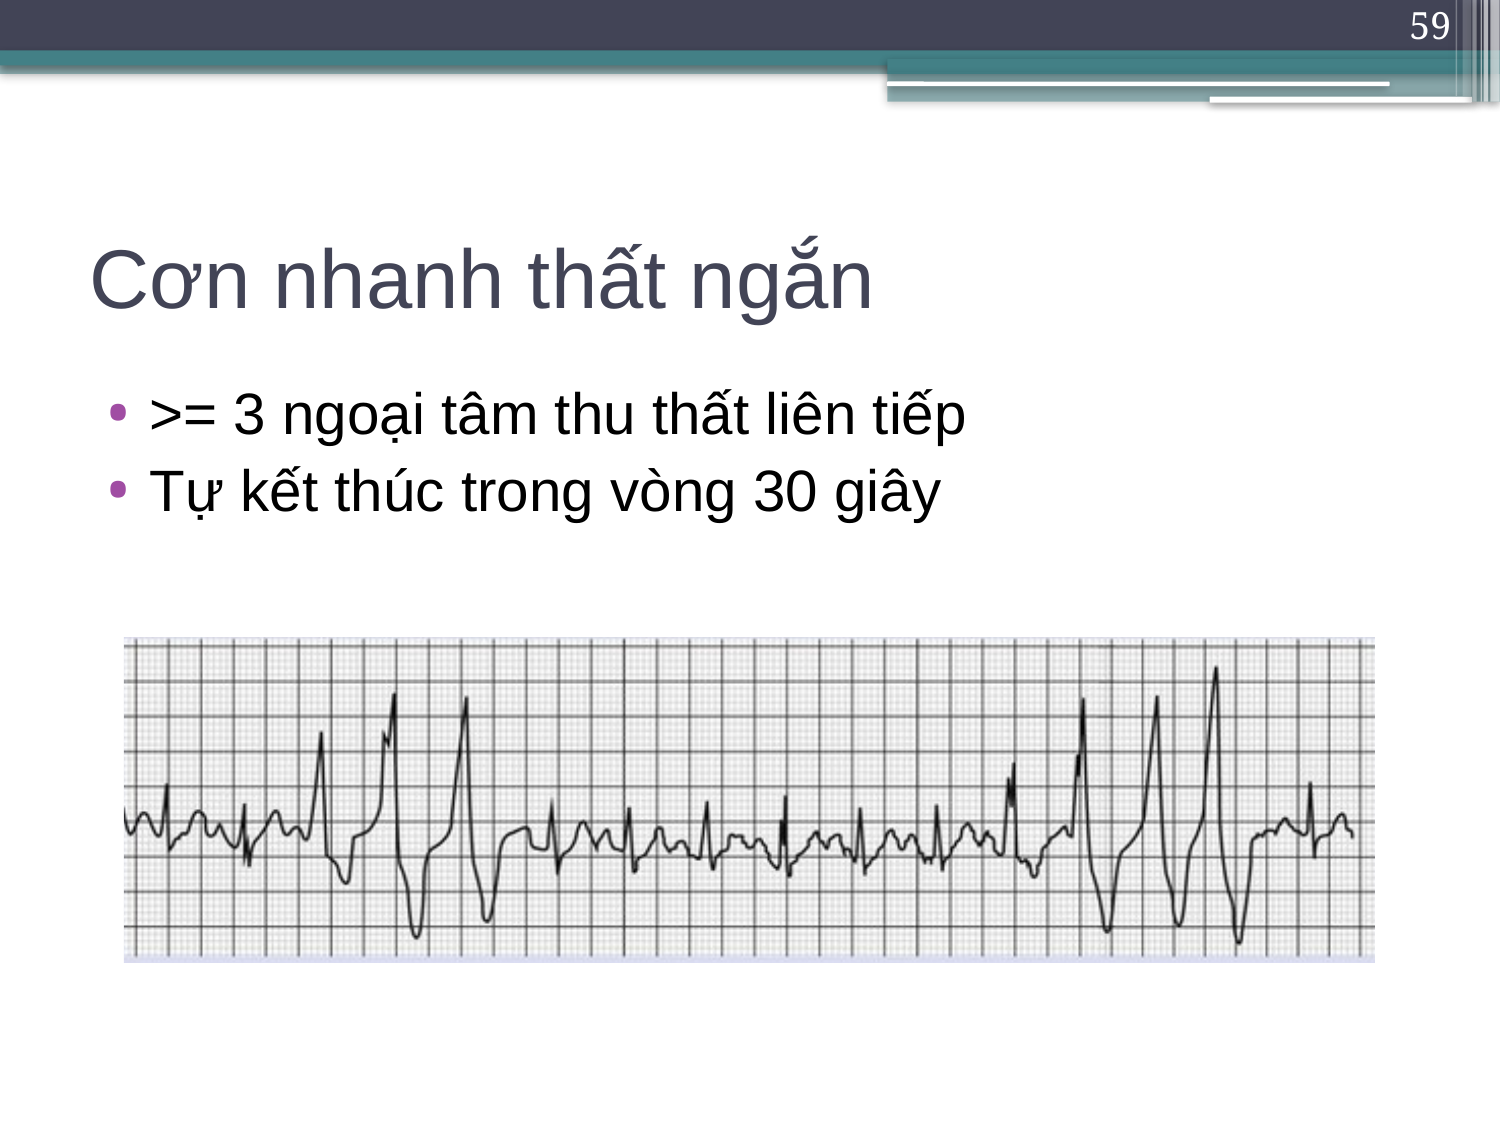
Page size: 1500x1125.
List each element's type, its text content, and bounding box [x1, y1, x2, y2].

picture [123, 637, 1376, 963]
slide_number 59 [1341, 0, 1466, 61]
title Cơn nhanh thất ngắn [75, 187, 1425, 363]
list >= 3 ngoại tâm thu thất liên tiếp Tự kết thúc trong vòng 30 giây [75, 368, 1425, 1079]
